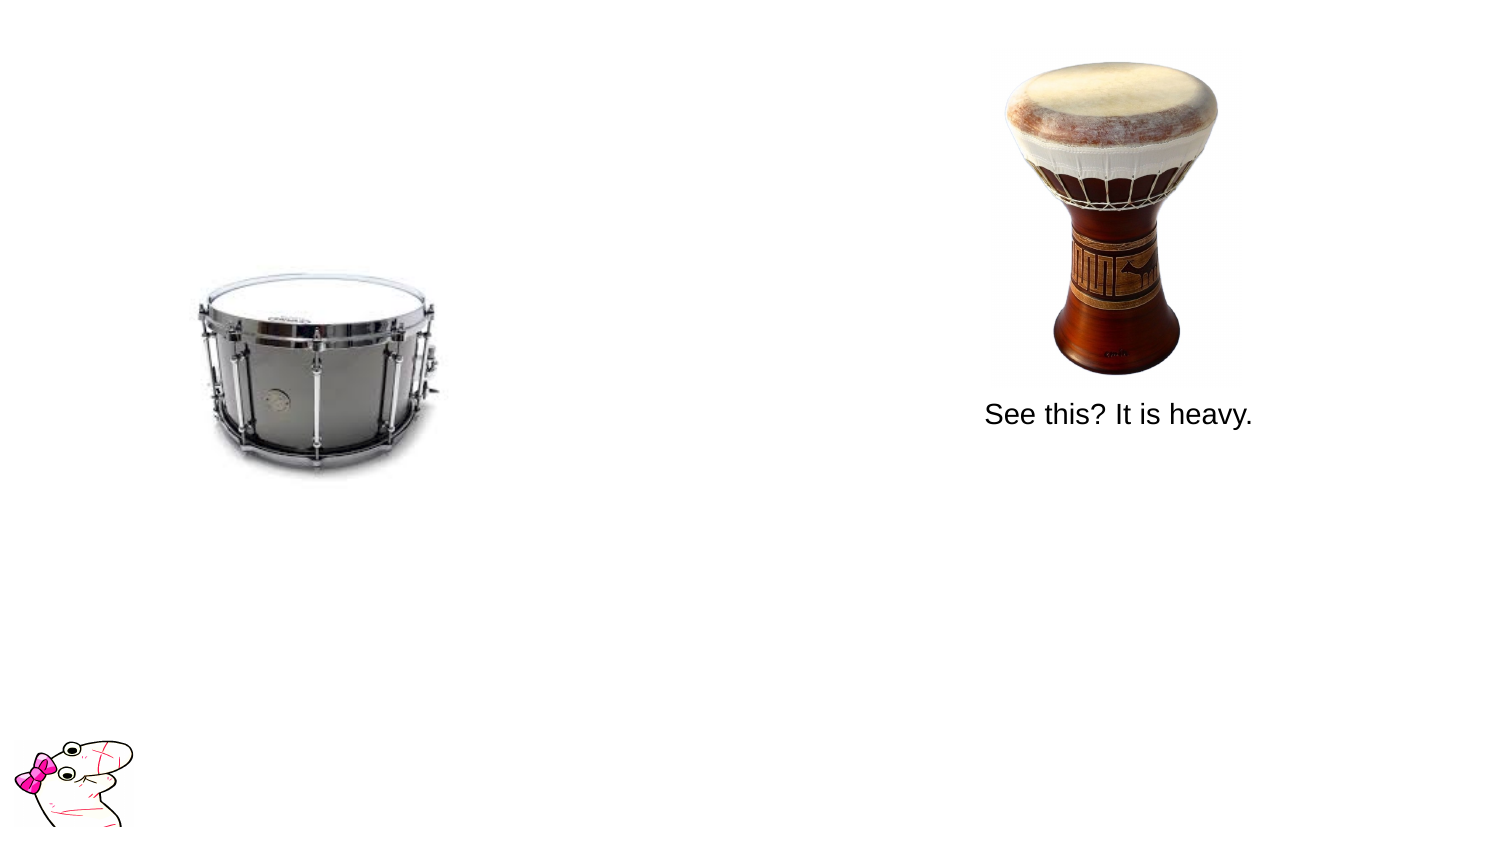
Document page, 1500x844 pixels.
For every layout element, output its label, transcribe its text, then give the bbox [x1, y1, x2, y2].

picture [990, 47, 1243, 388]
picture [122, 243, 509, 501]
text_box See this? It is heavy. [976, 387, 1436, 438]
picture [13, 739, 134, 827]
